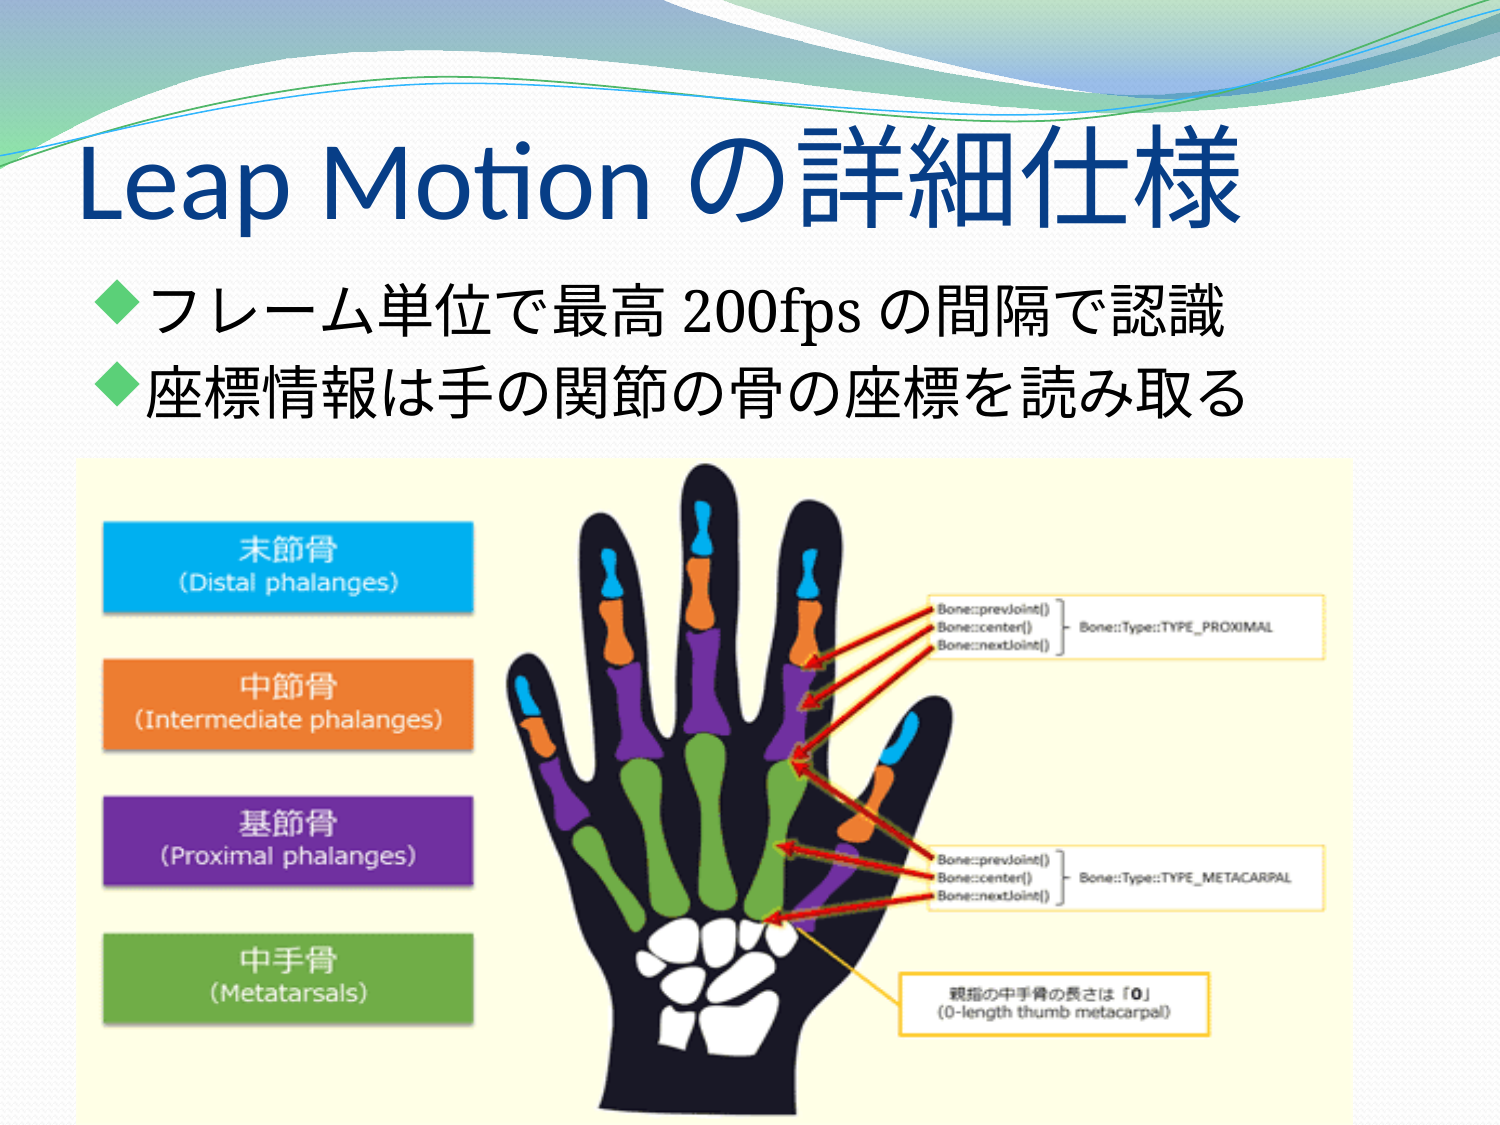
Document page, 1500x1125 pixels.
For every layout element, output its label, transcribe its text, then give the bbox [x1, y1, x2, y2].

list フレーム単位で最高200fpsの間隔で認識 座標情報は手の関節の骨の座標を読み取る [75, 267, 1425, 1038]
title Leap Motionの詳細仕様 [76, 54, 1427, 243]
picture [76, 458, 1353, 1125]
